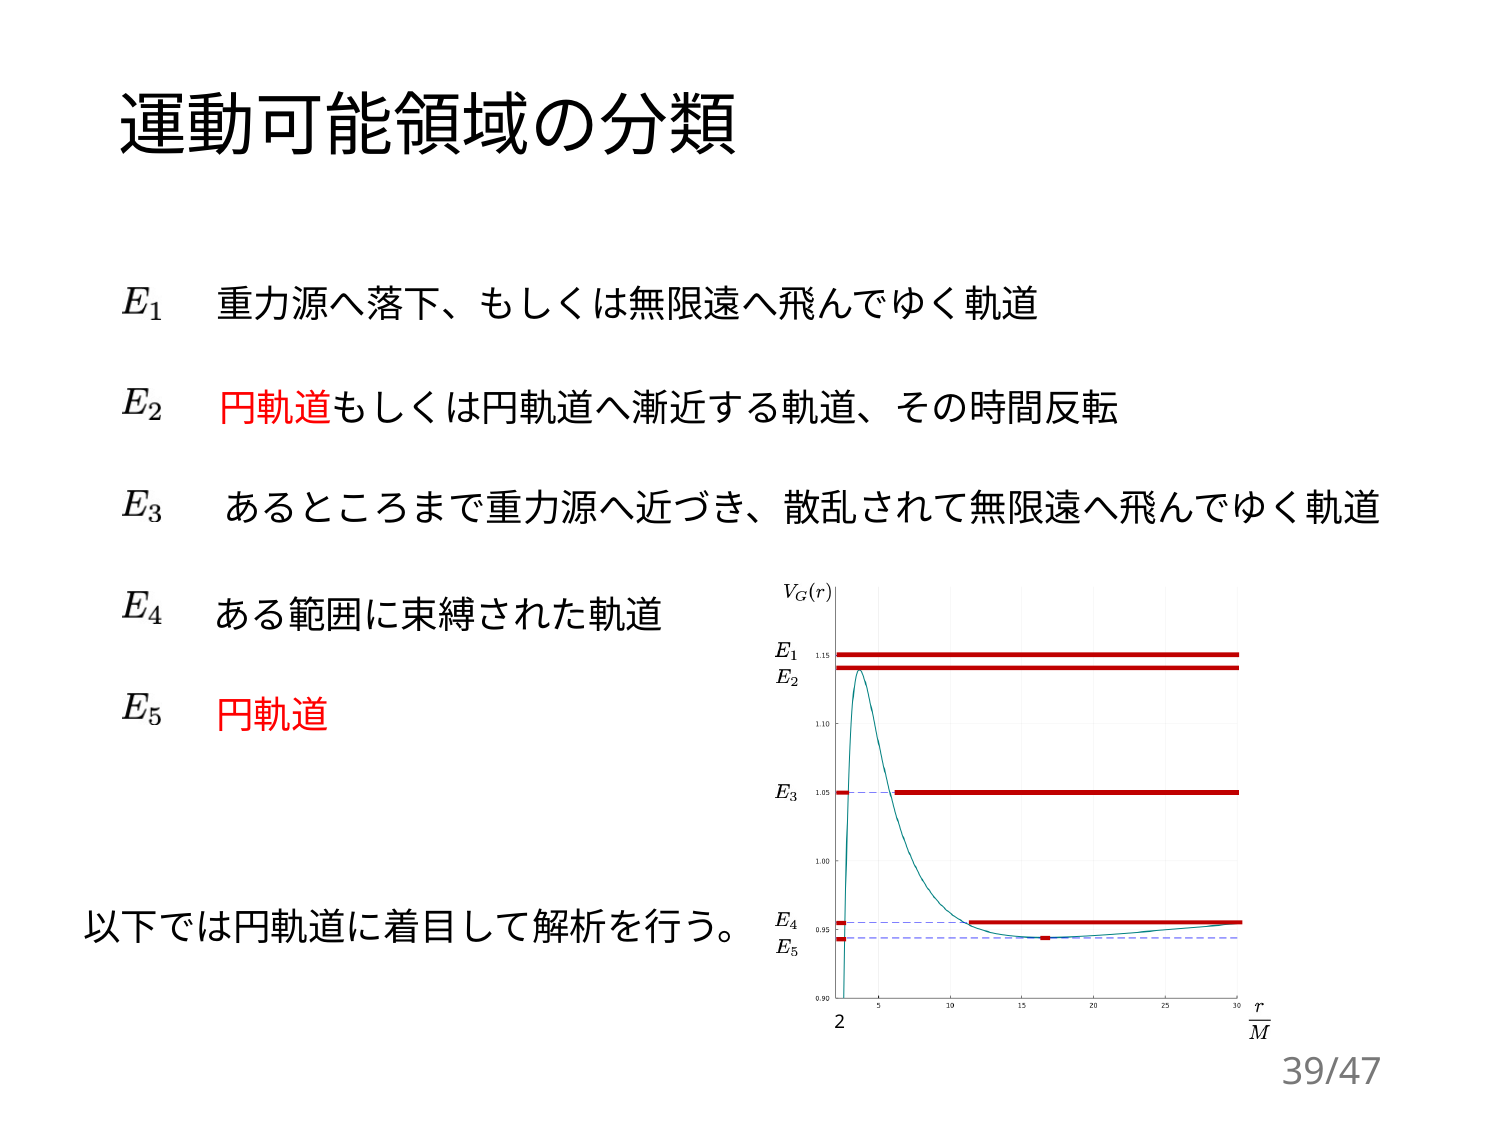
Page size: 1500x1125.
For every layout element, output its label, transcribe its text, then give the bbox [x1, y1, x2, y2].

text_box 円軌道もしくは円軌道へ漸近する軌道、その時間反転 [204, 376, 1135, 437]
text_box 以下では円軌道に着目して解析を行う。 [68, 895, 770, 956]
text_box 円軌道 [201, 683, 344, 743]
picture [121, 489, 163, 523]
text_box あるところまで重力源へ近づき、散乱されて無限遠へ飛んでゆく軌道 [208, 476, 1396, 537]
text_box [774, 579, 1271, 1061]
text_box ある範囲に束縛された軌道 [198, 583, 679, 644]
picture [121, 591, 163, 624]
picture [121, 692, 163, 726]
slide_number 39/47 [1059, 1042, 1397, 1103]
title 運動可能領域の分類 [103, 59, 1397, 195]
picture [121, 287, 163, 320]
text_box 重力源へ落下、もしくは無限遠へ飛んでゆく軌道 [201, 273, 1055, 333]
picture [121, 388, 163, 421]
